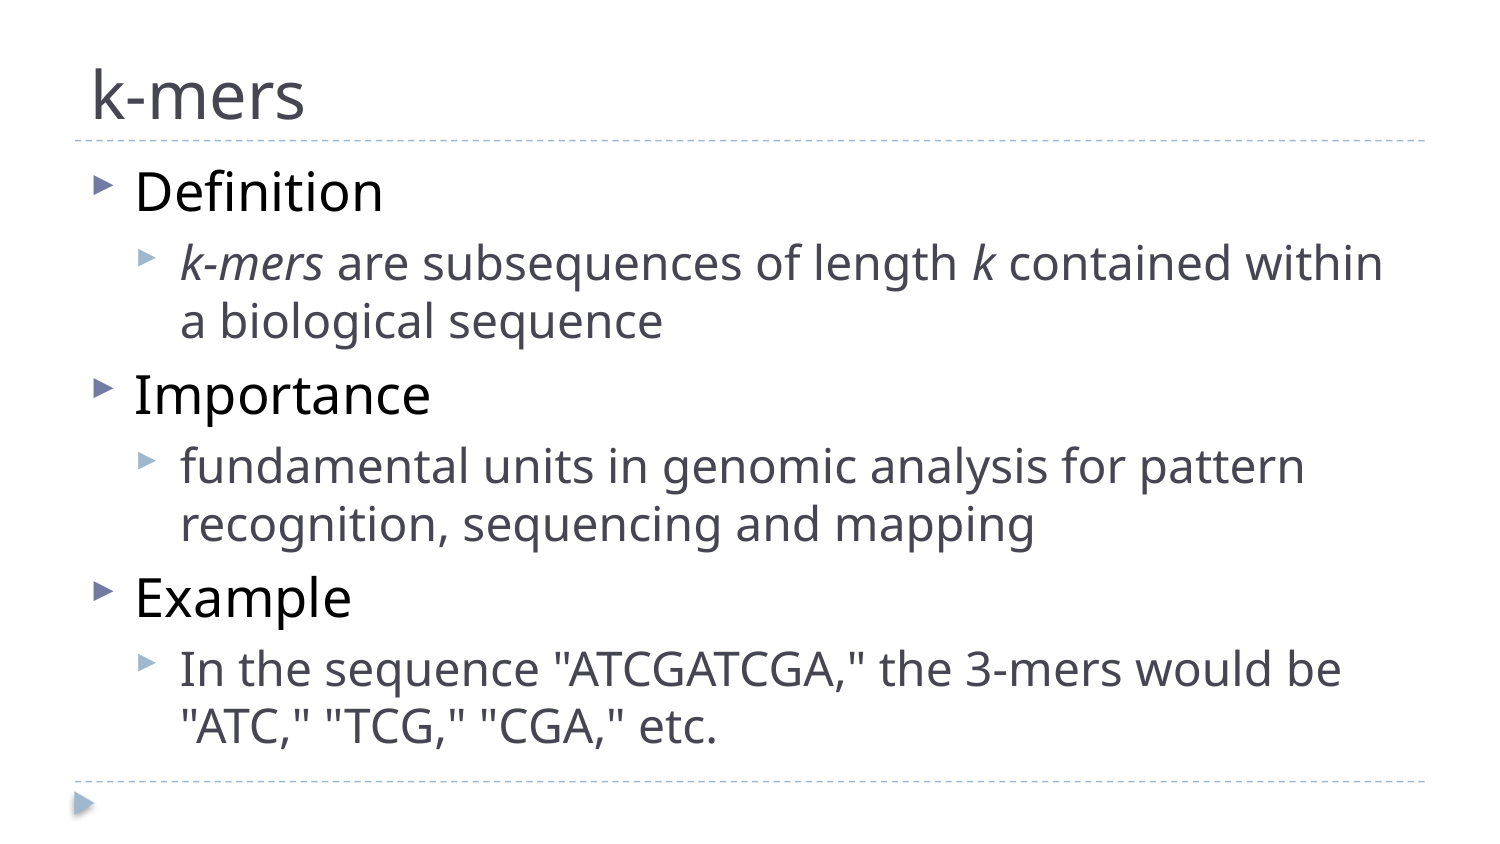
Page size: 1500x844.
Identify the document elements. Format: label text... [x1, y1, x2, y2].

title k-mers [75, 18, 1425, 141]
list Definition k-mers are subsequences of length k contained within a biological sequence Importance fundamental units in genomic analysis for pattern recognition, sequencing and mapping Example In the sequence "ATCGATCGA," the 3-mers would be "ATC," "TCG," "CGA," etc. [75, 150, 1425, 758]
